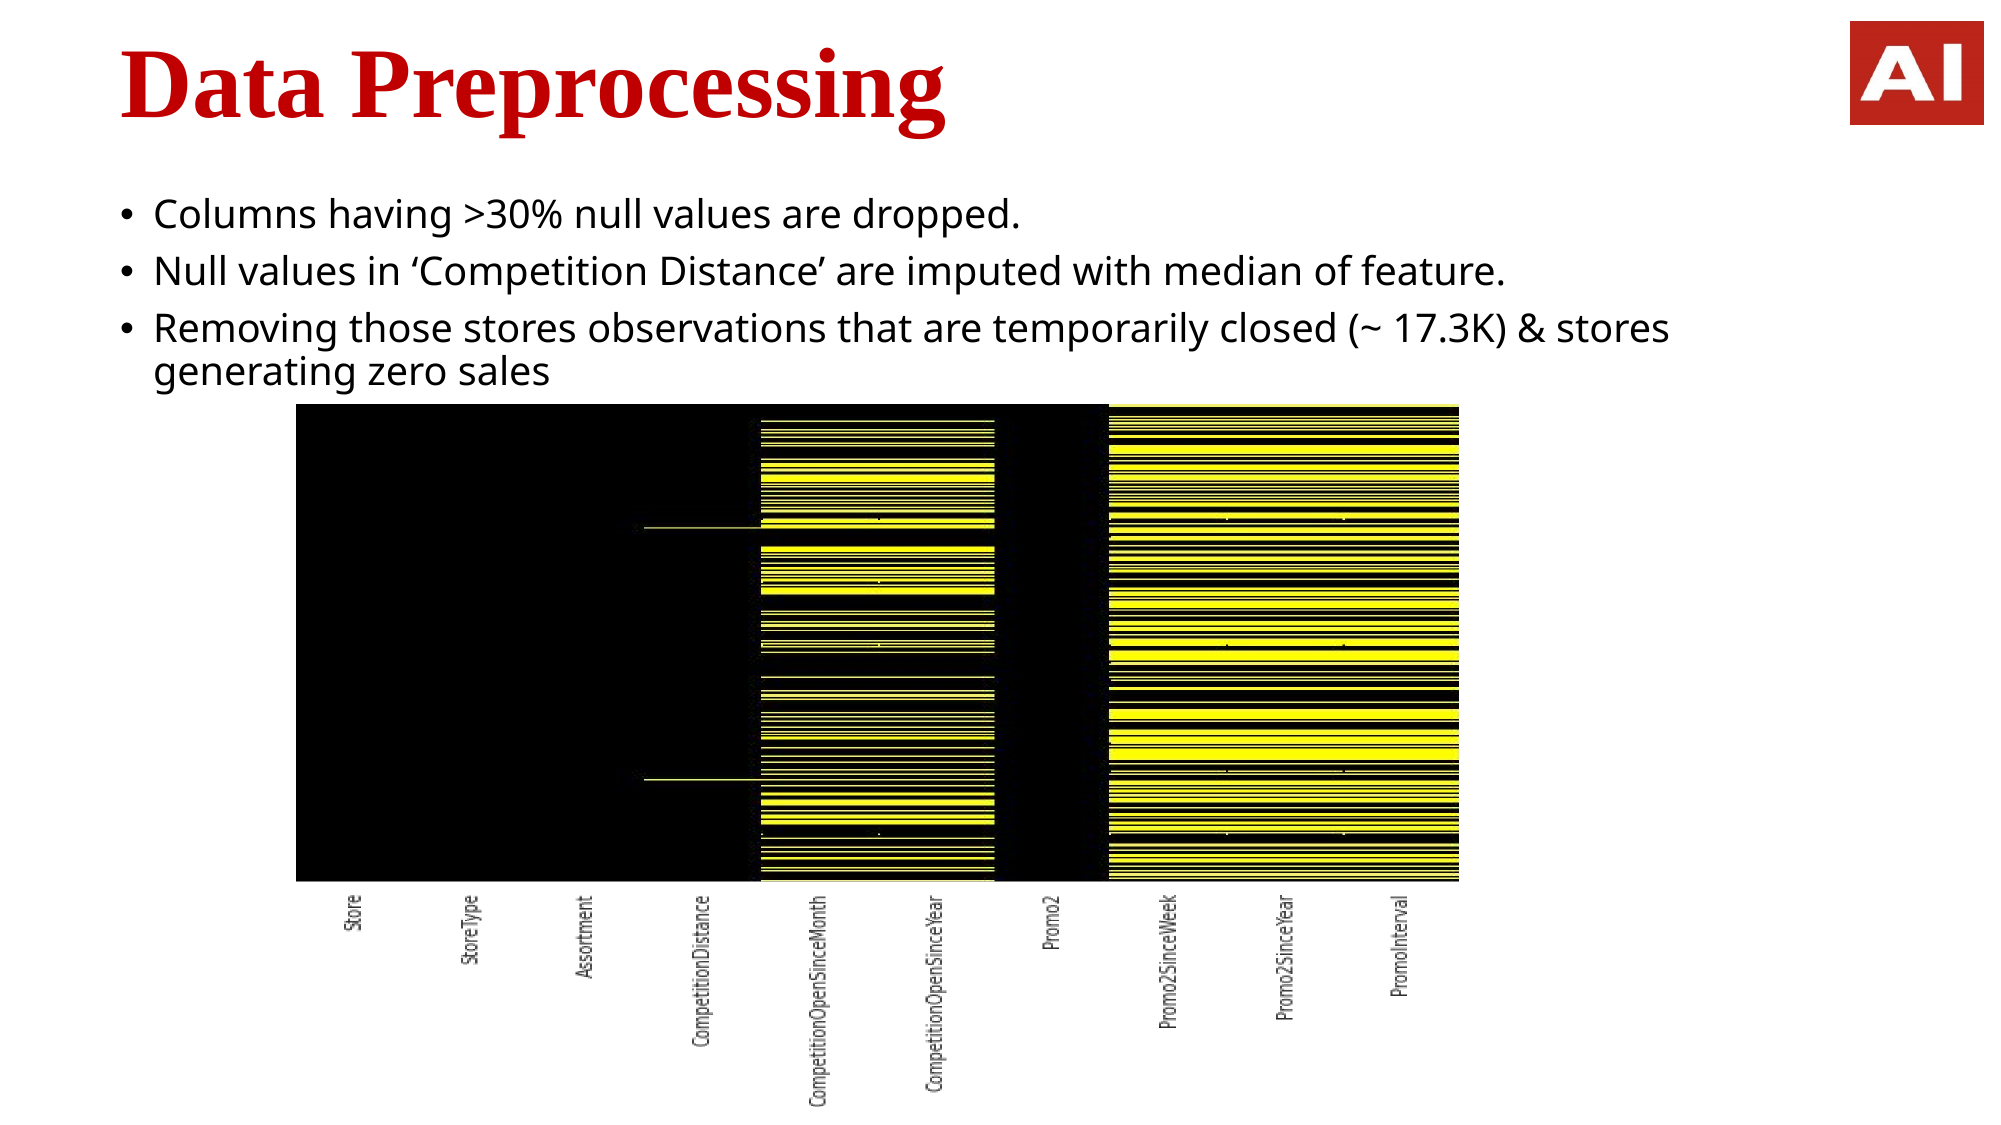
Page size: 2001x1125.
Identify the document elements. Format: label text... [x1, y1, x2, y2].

list Columns having >30% null values are dropped. Null values in ‘Competition Distance’ are imputed with median of feature. Removing those stores observations that are temporarily closed (~ 17.3K) & stores generating zero sales [105, 187, 1831, 404]
title Data Preprocessing [105, 36, 1831, 187]
picture [295, 403, 1459, 1107]
picture [1850, 21, 1984, 125]
